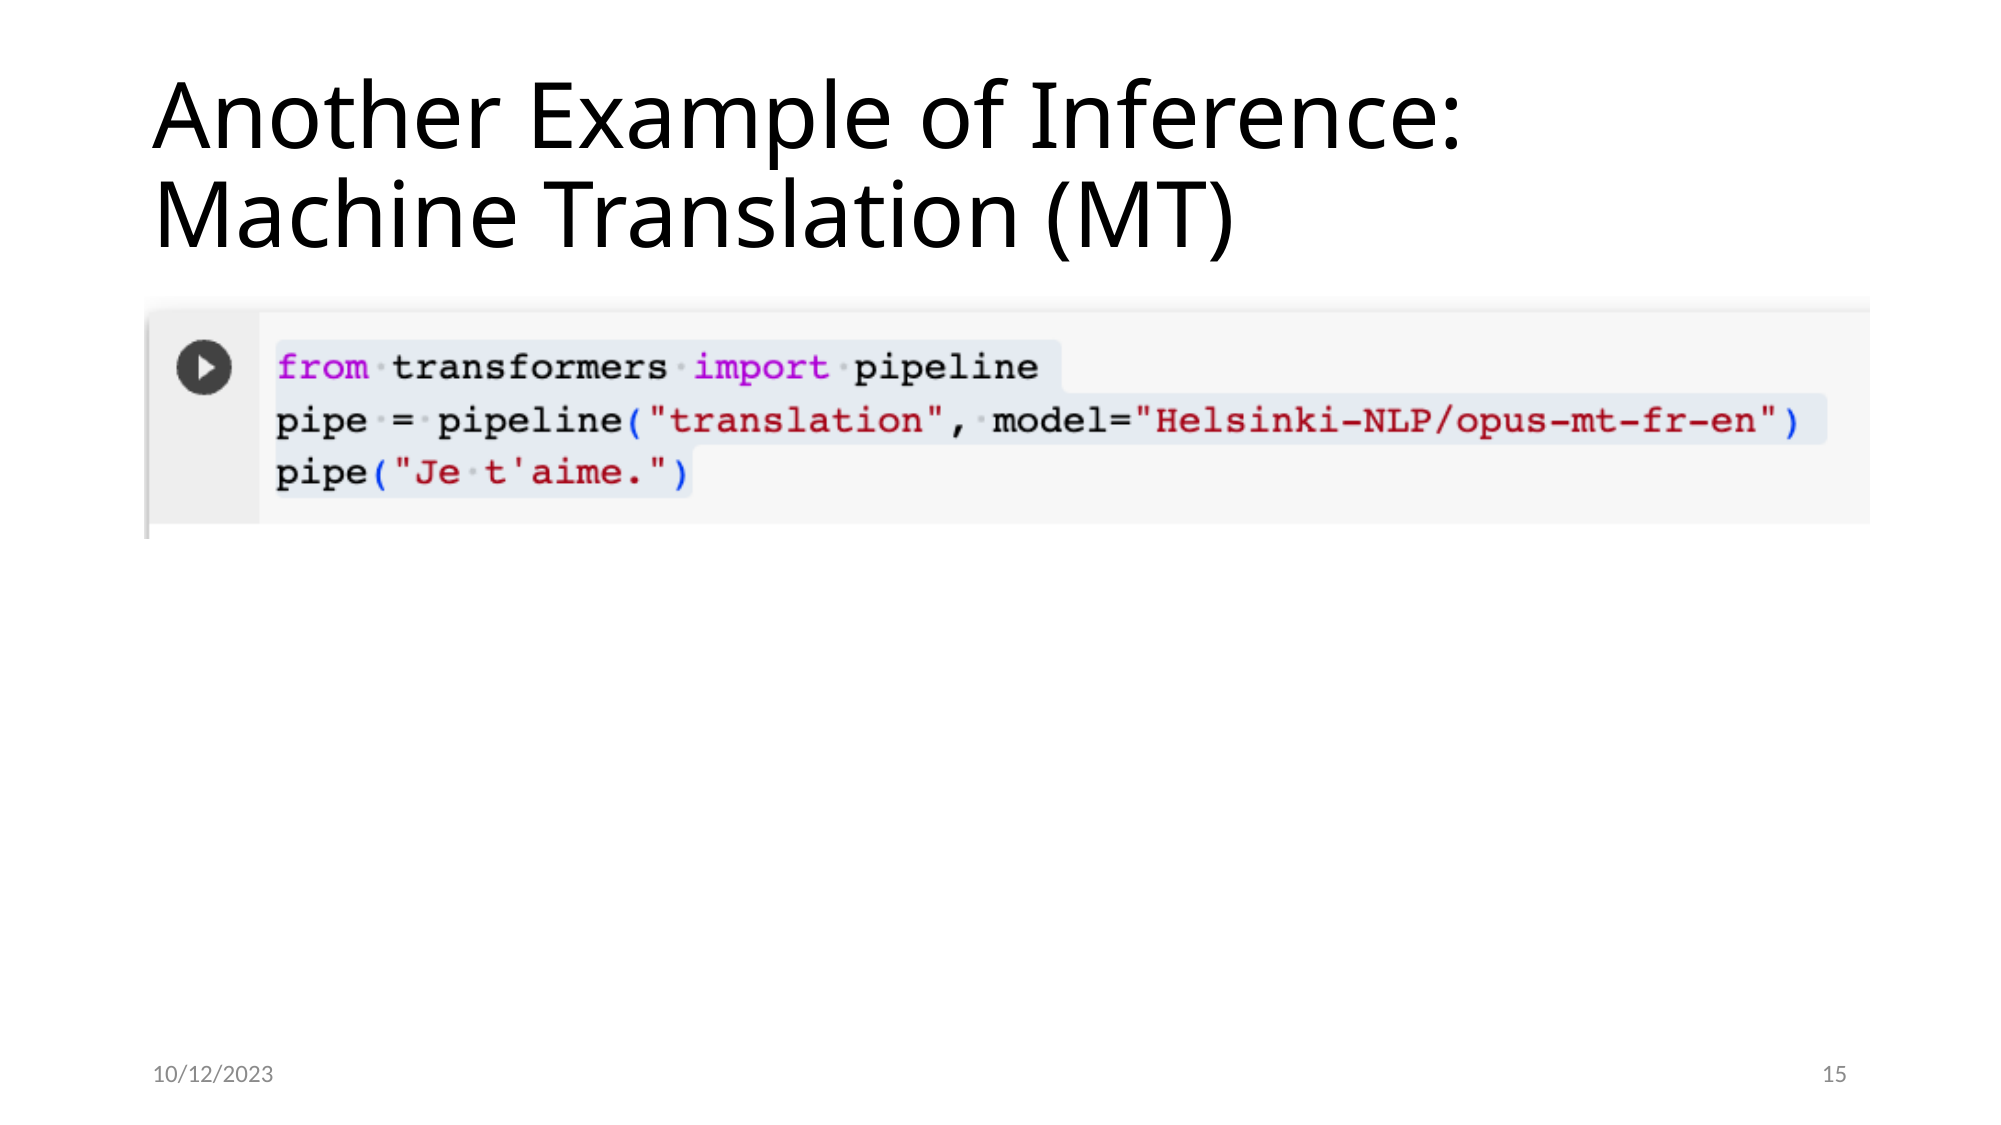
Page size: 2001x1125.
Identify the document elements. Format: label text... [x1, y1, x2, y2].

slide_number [137, 1042, 588, 1103]
slide_number 15 [1412, 1042, 1863, 1103]
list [144, 296, 1870, 539]
title Another Example of Inference: Machine Translation (MT) [137, 59, 1863, 278]
